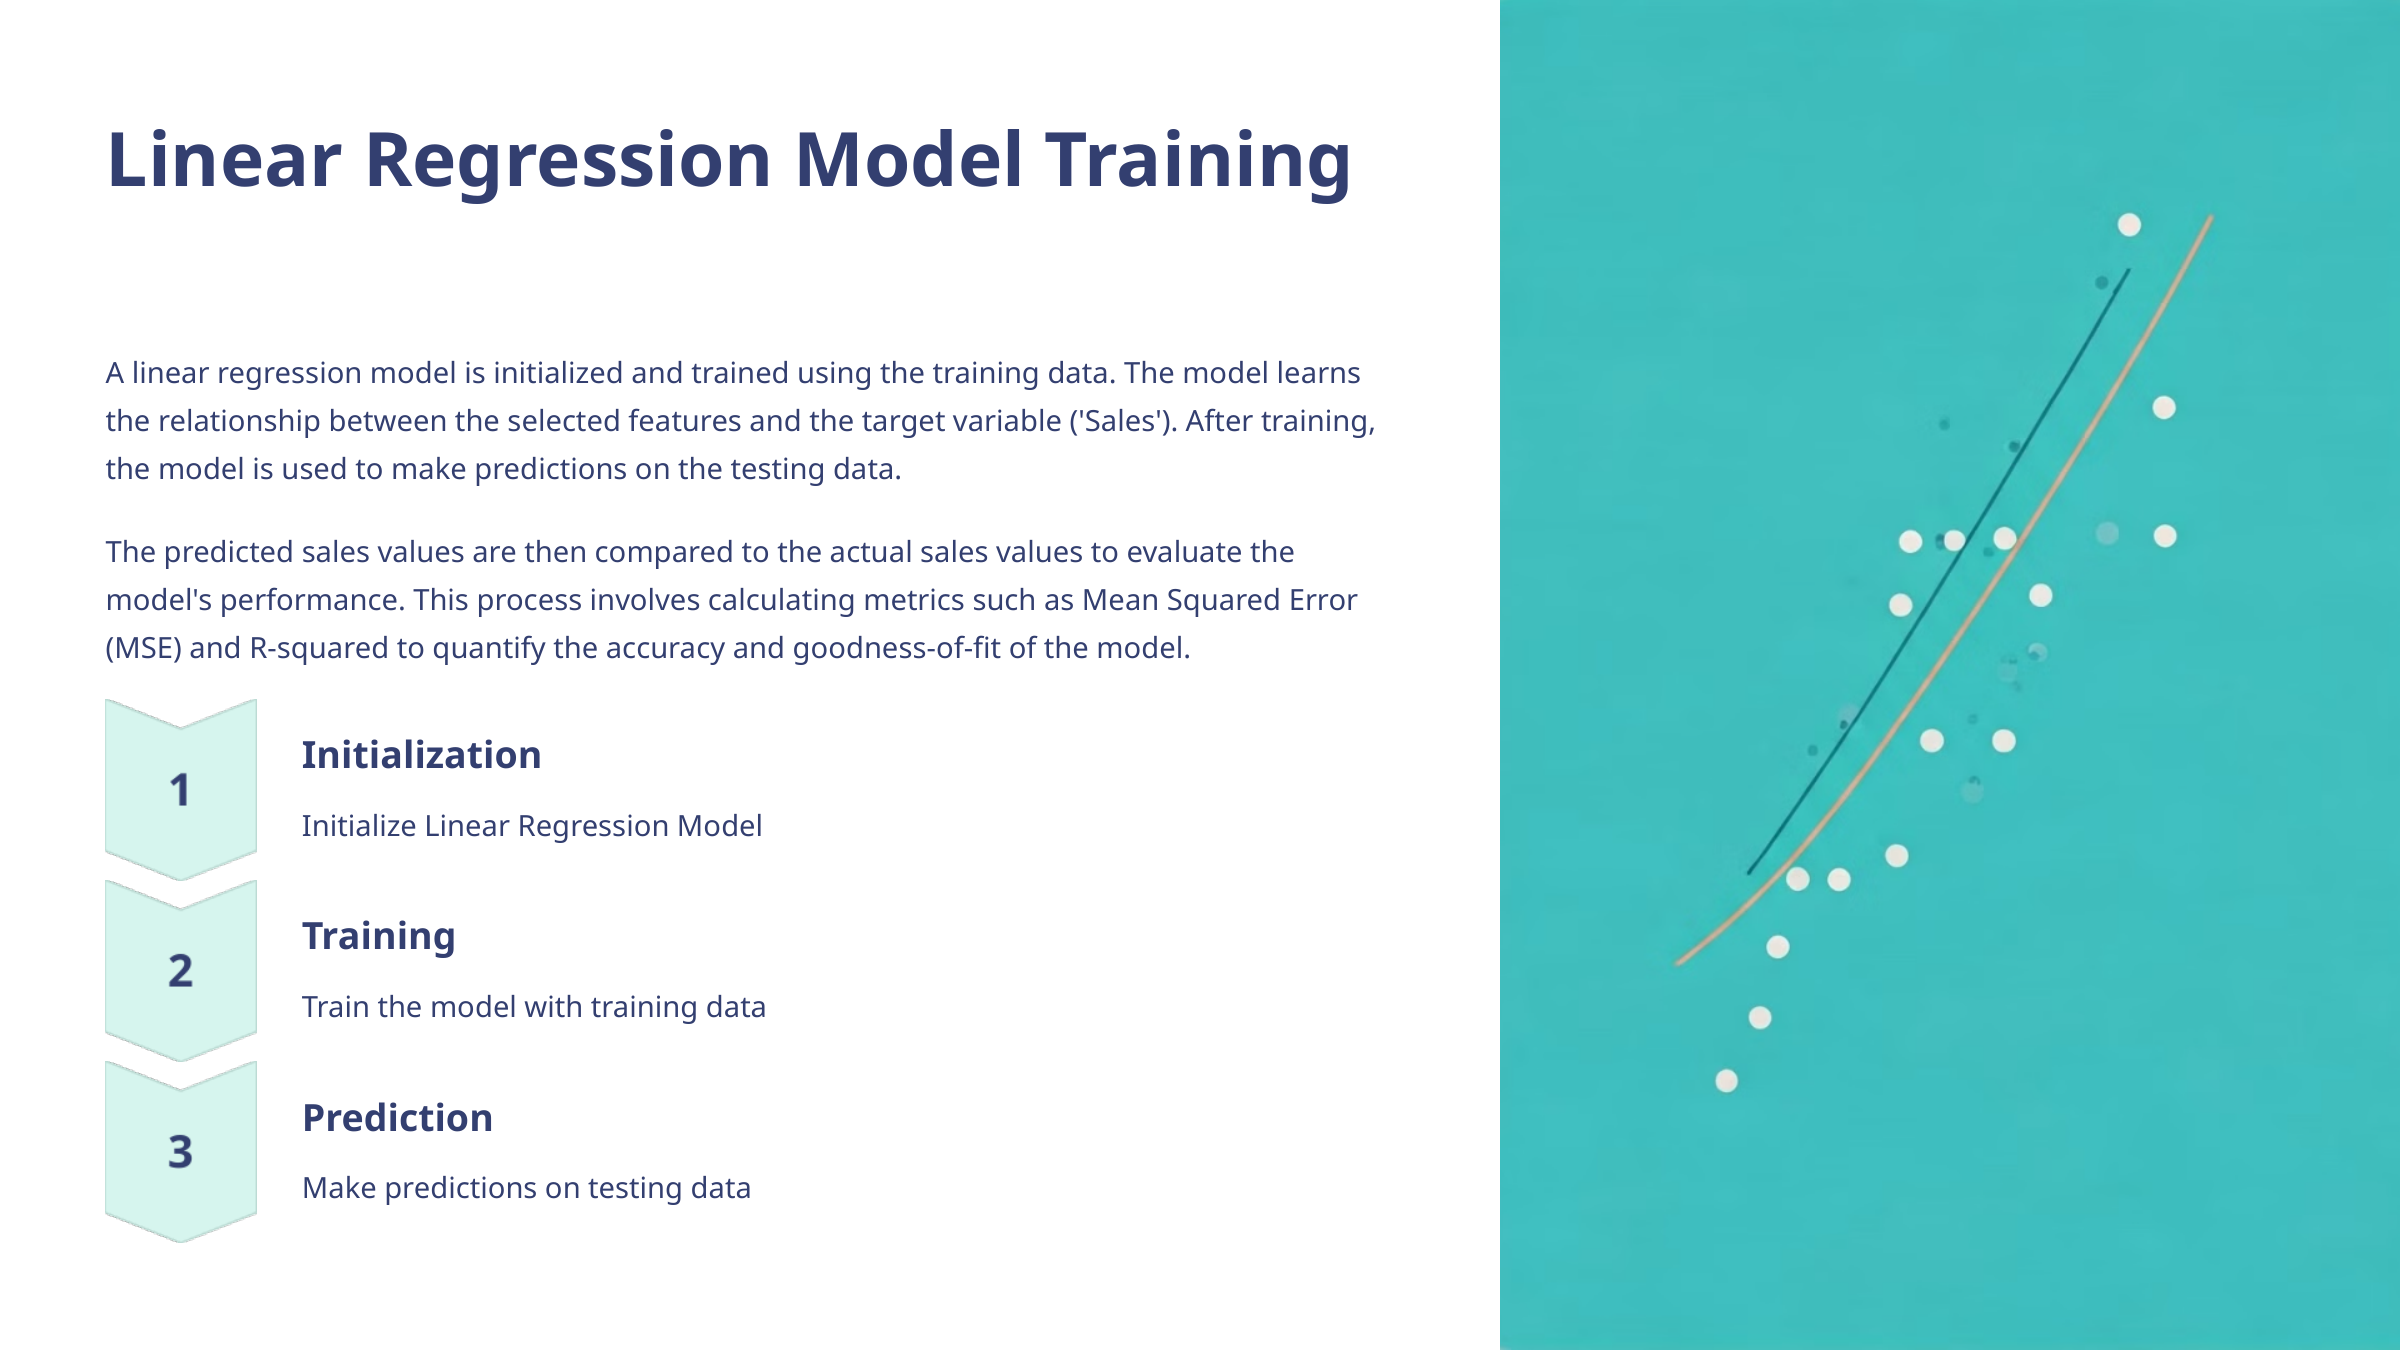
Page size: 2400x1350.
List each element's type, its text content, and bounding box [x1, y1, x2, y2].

text_box Linear Regression Model Training [105, 107, 1395, 297]
text_box Initialization [301, 729, 680, 777]
text_box Initialize Linear Regression Model [301, 794, 1395, 843]
picture [1499, 0, 2400, 1350]
text_box Make predictions on testing data [301, 1156, 1395, 1206]
text_box Prediction [301, 1091, 680, 1139]
picture [105, 699, 257, 1243]
text_box Train the model with training data [301, 975, 1395, 1024]
text_box A linear regression model is initialized and trained using the training data. The model learns the relationship between the selected features and the target variable ('Sales'). After training, the model is used to make predictions on the testing data. [105, 341, 1395, 487]
text_box Training [301, 910, 680, 958]
text_box The predicted sales values are then compared to the actual sales values to evaluate the model's performance. This process involves calculating metrics such as Mean Squared Error (MSE) and R-squared to quantify the accuracy and goodness-of-fit of the model. [105, 520, 1395, 666]
